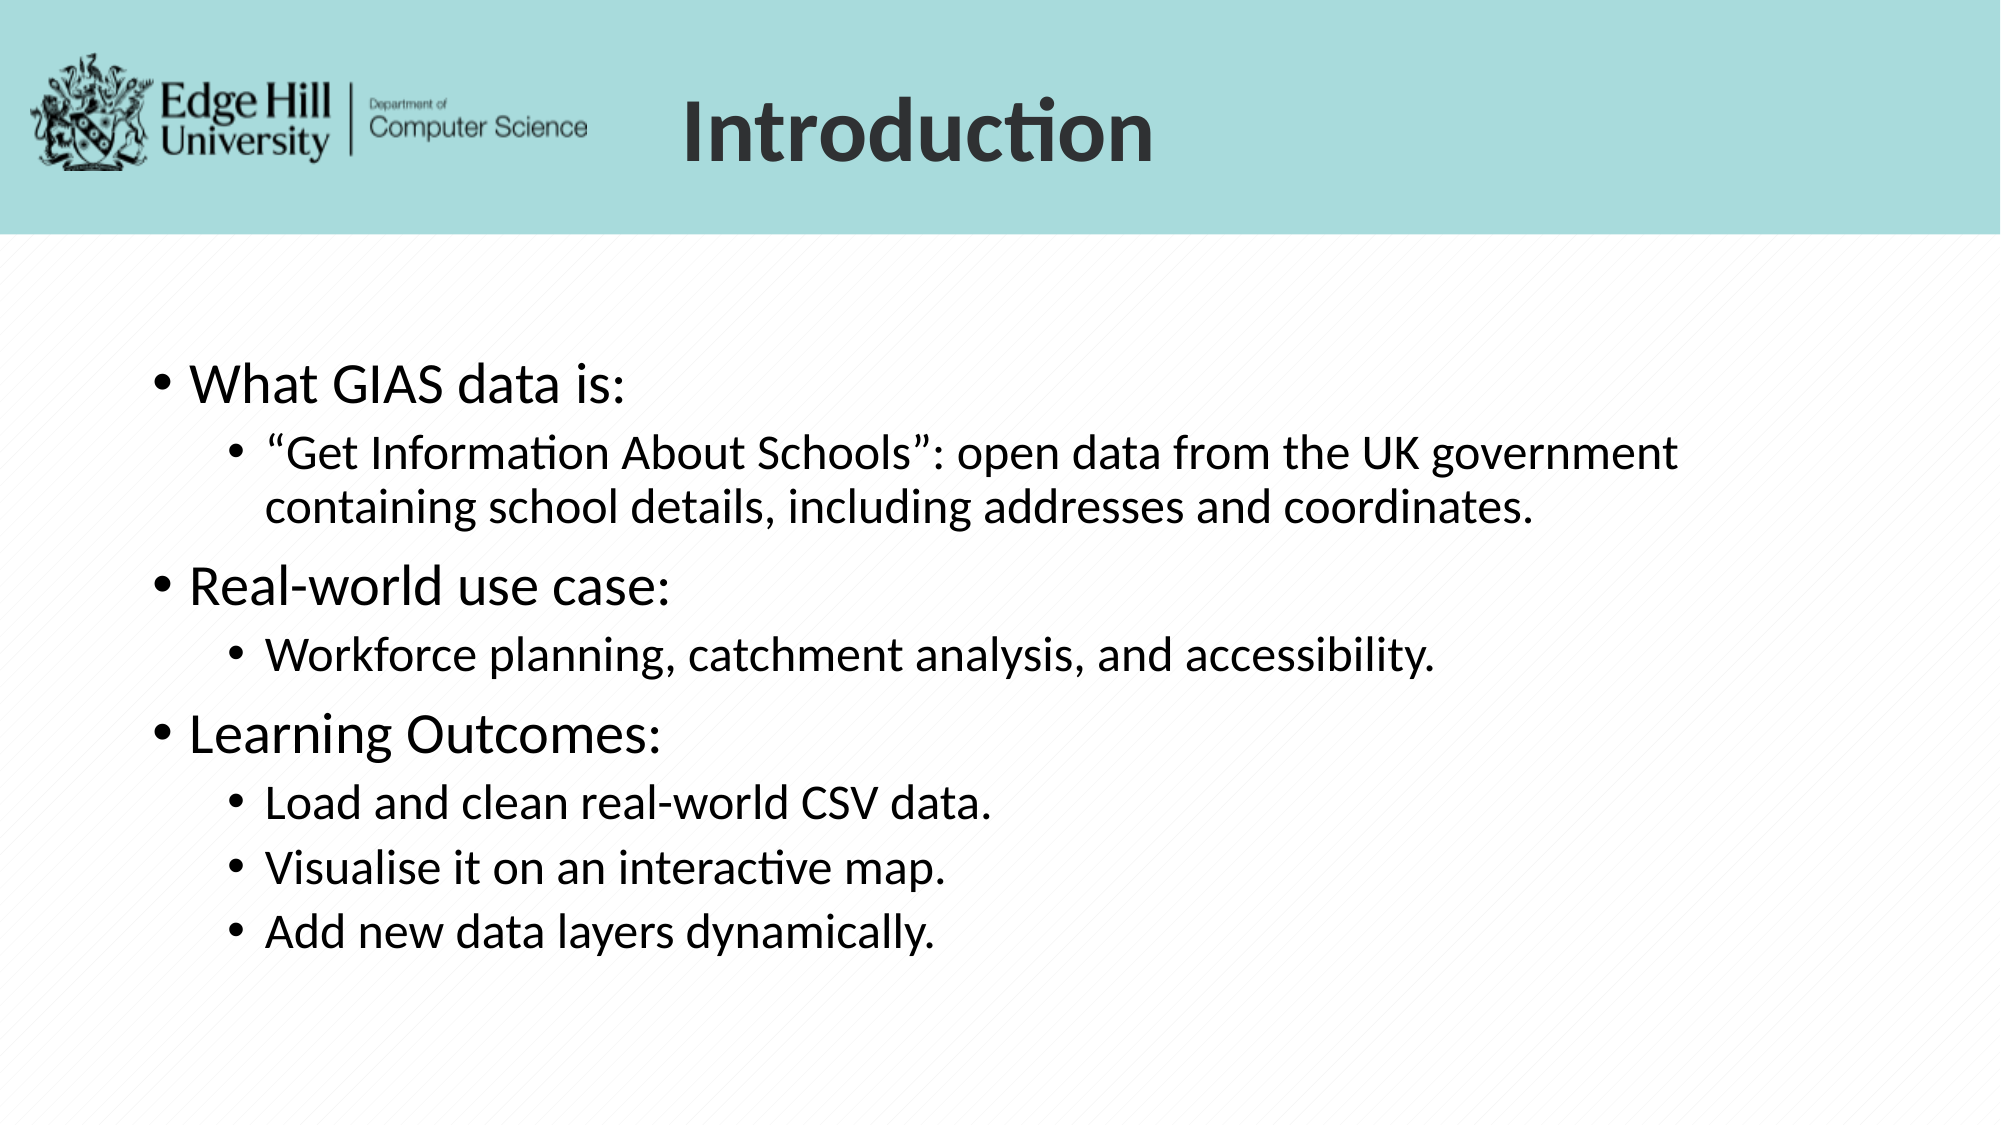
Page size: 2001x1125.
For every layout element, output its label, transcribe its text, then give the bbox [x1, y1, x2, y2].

title Introduction [666, 59, 1863, 204]
list What GIAS data is: “Get Information About Schools”: open data from the UK government containing school details, including addresses and coordinates. Real-world use case: Workforce planning, catchment analysis, and accessibility. Learning Outcomes: Load and clean real-world CSV data. Visualise it on an interactive map. Add new data layers dynamically. [137, 299, 1863, 1014]
